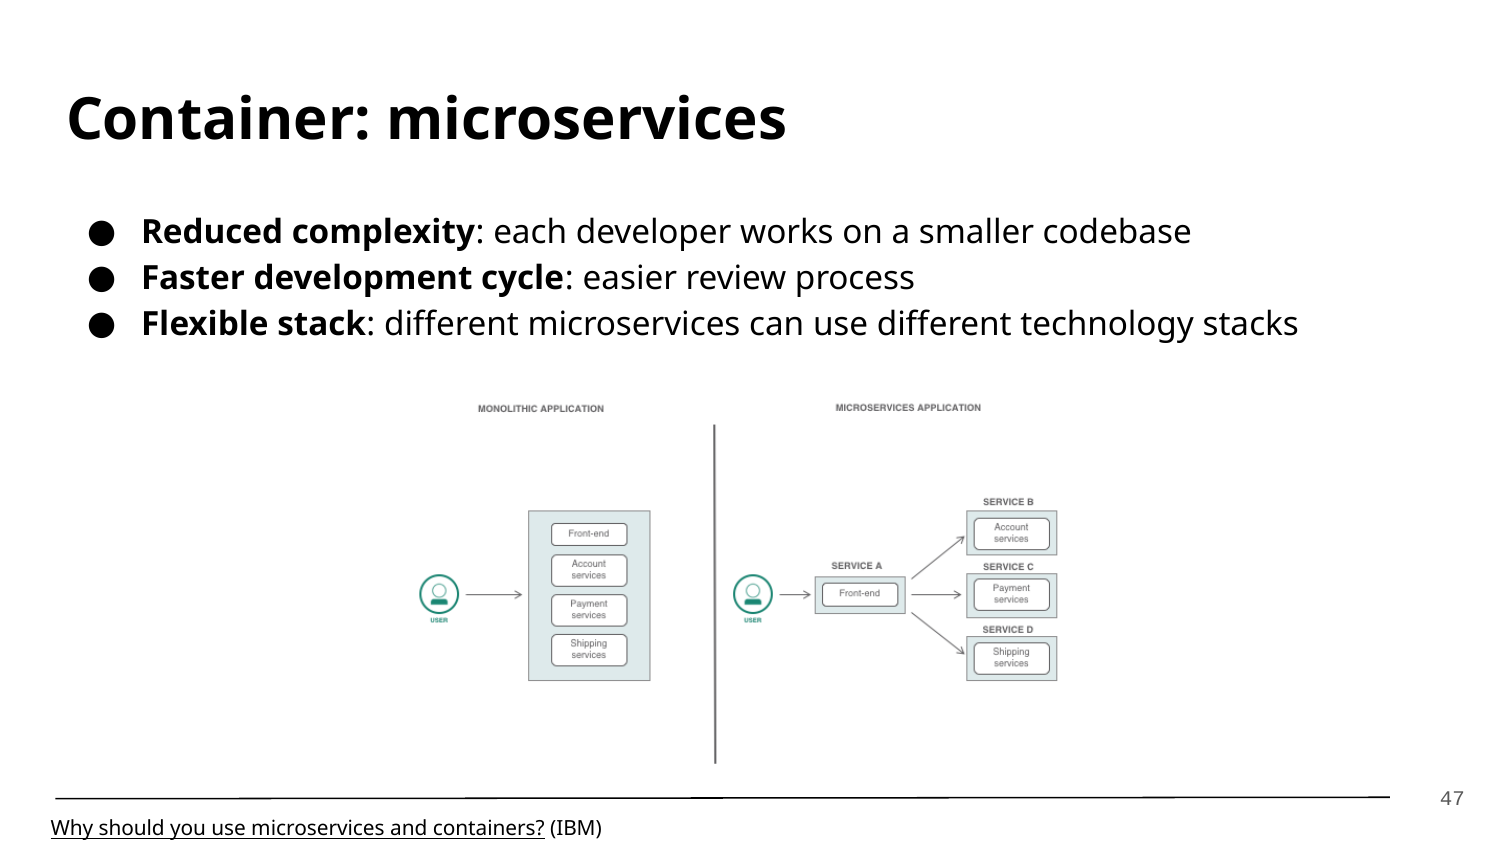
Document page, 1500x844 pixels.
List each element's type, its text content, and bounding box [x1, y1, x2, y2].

title Container: microservices [51, 66, 1449, 161]
text_box Why should you use microservices and containers? (IBM) [50, 805, 1395, 844]
slide_number ‹#› [1389, 764, 1480, 830]
picture [365, 366, 1118, 791]
list Reduced complexity: each developer works on a smaller codebase Faster development cycle: easier review process Flexible stack: different microservices can use different technology stacks [51, 189, 1449, 750]
